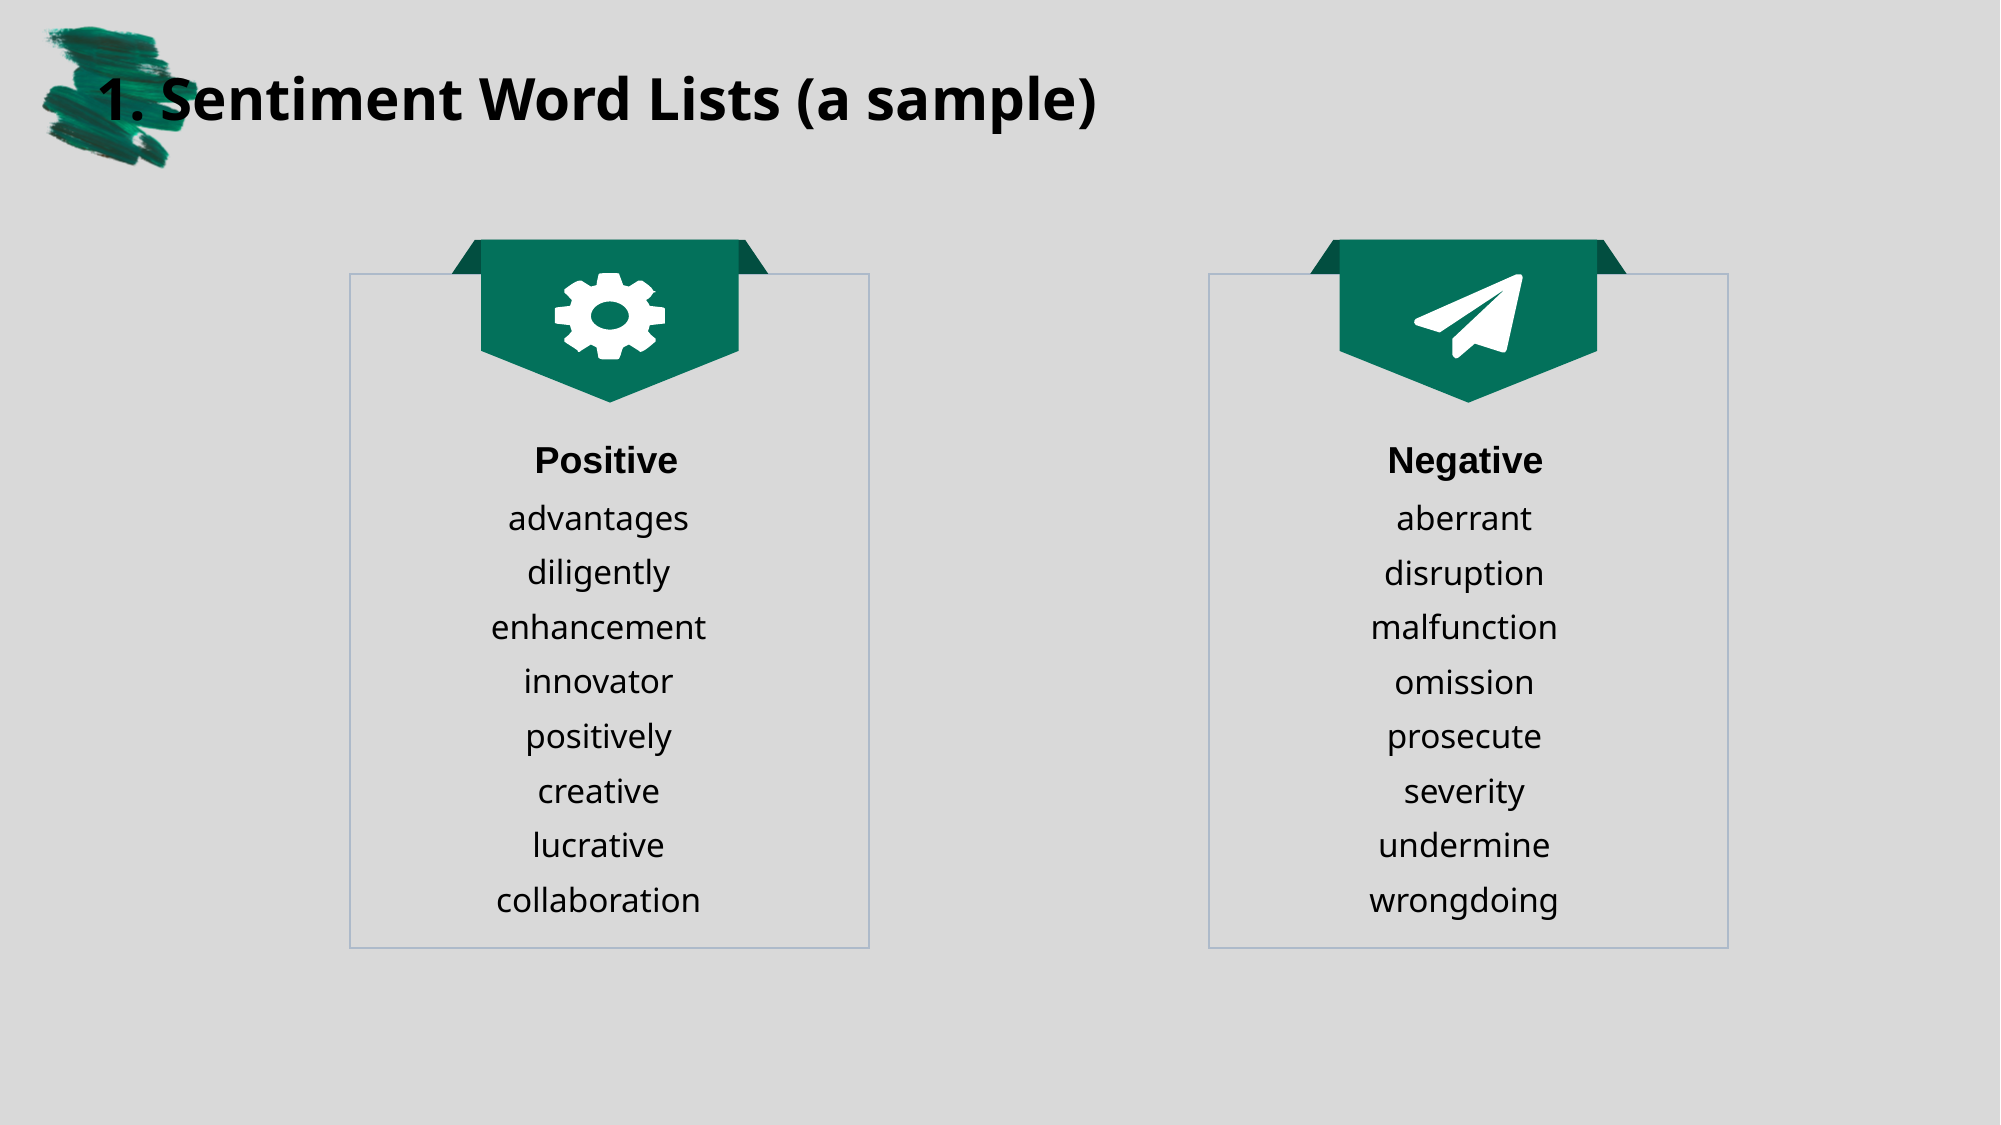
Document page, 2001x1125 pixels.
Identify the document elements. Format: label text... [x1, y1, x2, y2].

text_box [350, 239, 870, 948]
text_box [1208, 239, 1728, 948]
text_box 1. Sentiment Word Lists (a sample) [199, 54, 1173, 140]
picture [42, 26, 199, 169]
